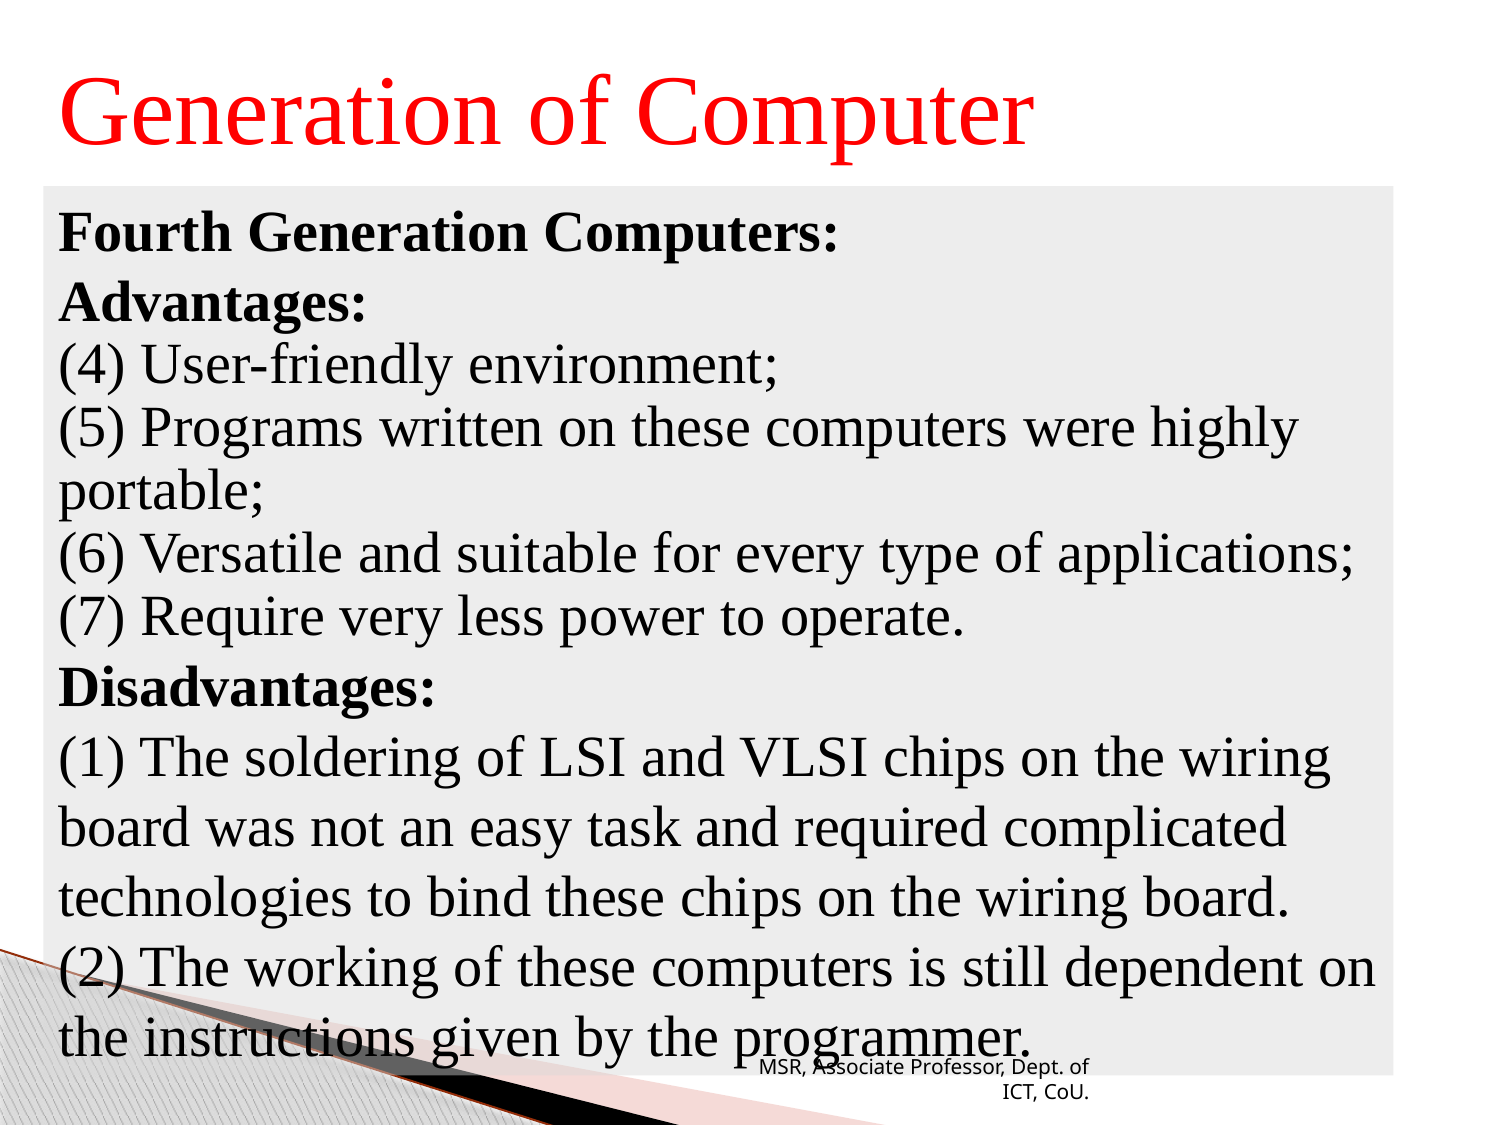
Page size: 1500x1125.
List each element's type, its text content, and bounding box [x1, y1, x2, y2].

footer MSR, Associate Professor, Dept. of ICT, CoU. [718, 1062, 1105, 1112]
text_box Generation of Computer [43, 37, 1330, 138]
text_box Fourth Generation Computers: Advantages: (4) User-friendly environment; (5) Programs written on these computers were highly portable; (6) Versatile and suitable for every type of applications; (7) Require very less power to operate. Disadvantages: (1) The soldering of LSI and VLSI chips on the wiring board was not an easy task and required complicated technologies to bind these chips on the wiring board. (2) The working of these computers is still dependent on the instructions given by the programmer. [43, 186, 1394, 1076]
